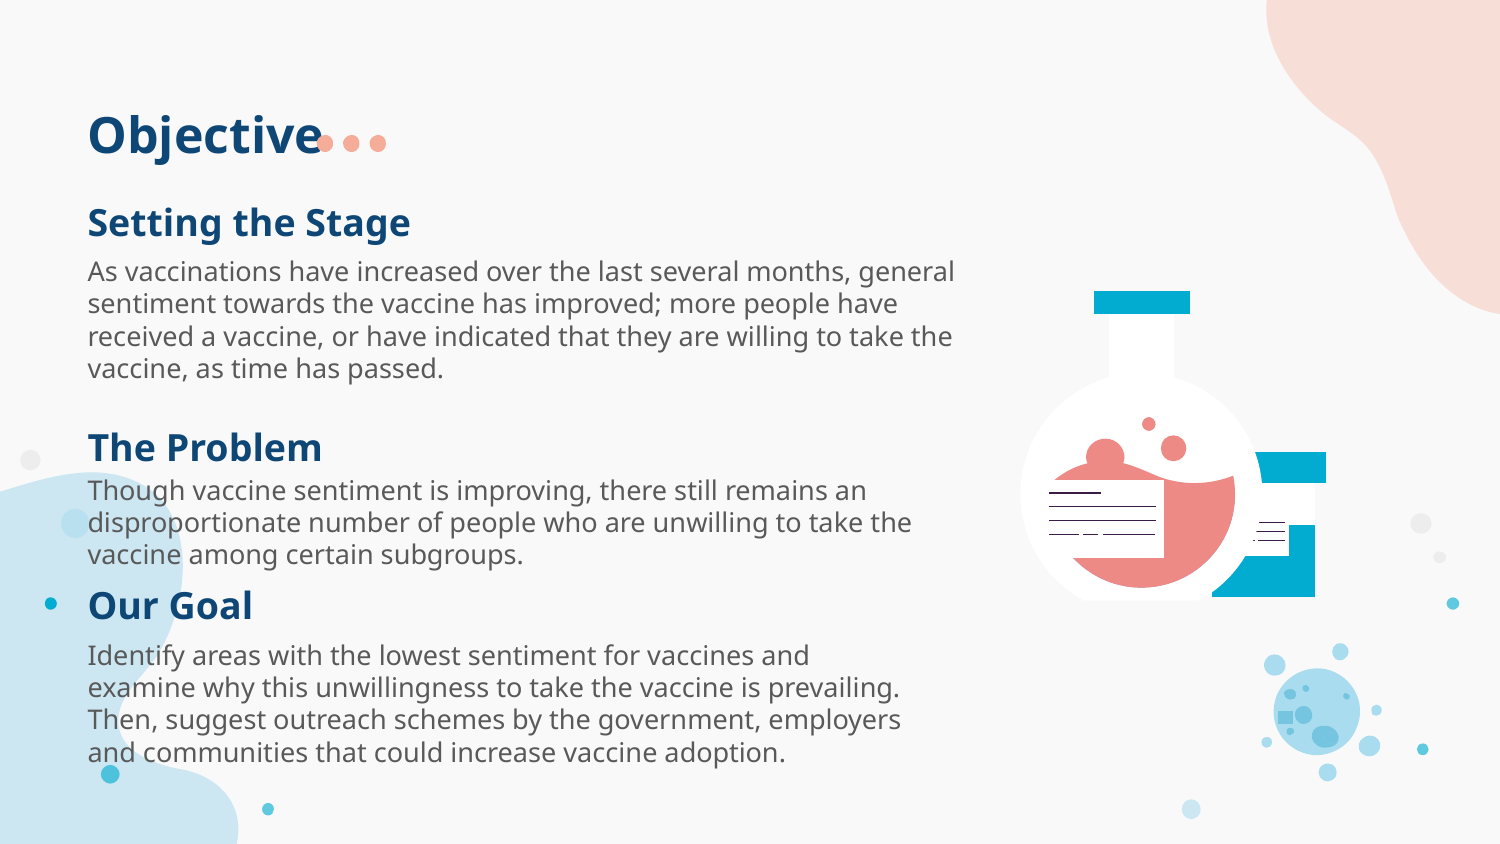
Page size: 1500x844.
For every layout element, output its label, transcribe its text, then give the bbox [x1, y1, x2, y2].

title Setting the Stage [72, 202, 543, 242]
subtitle As vaccinations have increased over the last several months, general sentiment towards the vaccine has improved; more people have received a vaccine, or have indicated that they are willing to take the vaccine, as time has passed. [72, 239, 985, 354]
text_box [1020, 291, 1326, 601]
title Objective [72, 88, 1309, 167]
title The Problem [72, 426, 543, 466]
title Our Goal [72, 584, 543, 622]
subtitle Identify areas with the lowest sentiment for vaccines and examine why this unwillingness to take the vaccine is prevailing. Then, suggest outreach schemes by the government, employers and communities that could increase vaccine adoption. [72, 622, 938, 823]
subtitle Though vaccine sentiment is improving, there still remains an disproportionate number of people who are unwilling to take the vaccine among certain subgroups. [72, 457, 964, 573]
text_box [314, 132, 389, 155]
